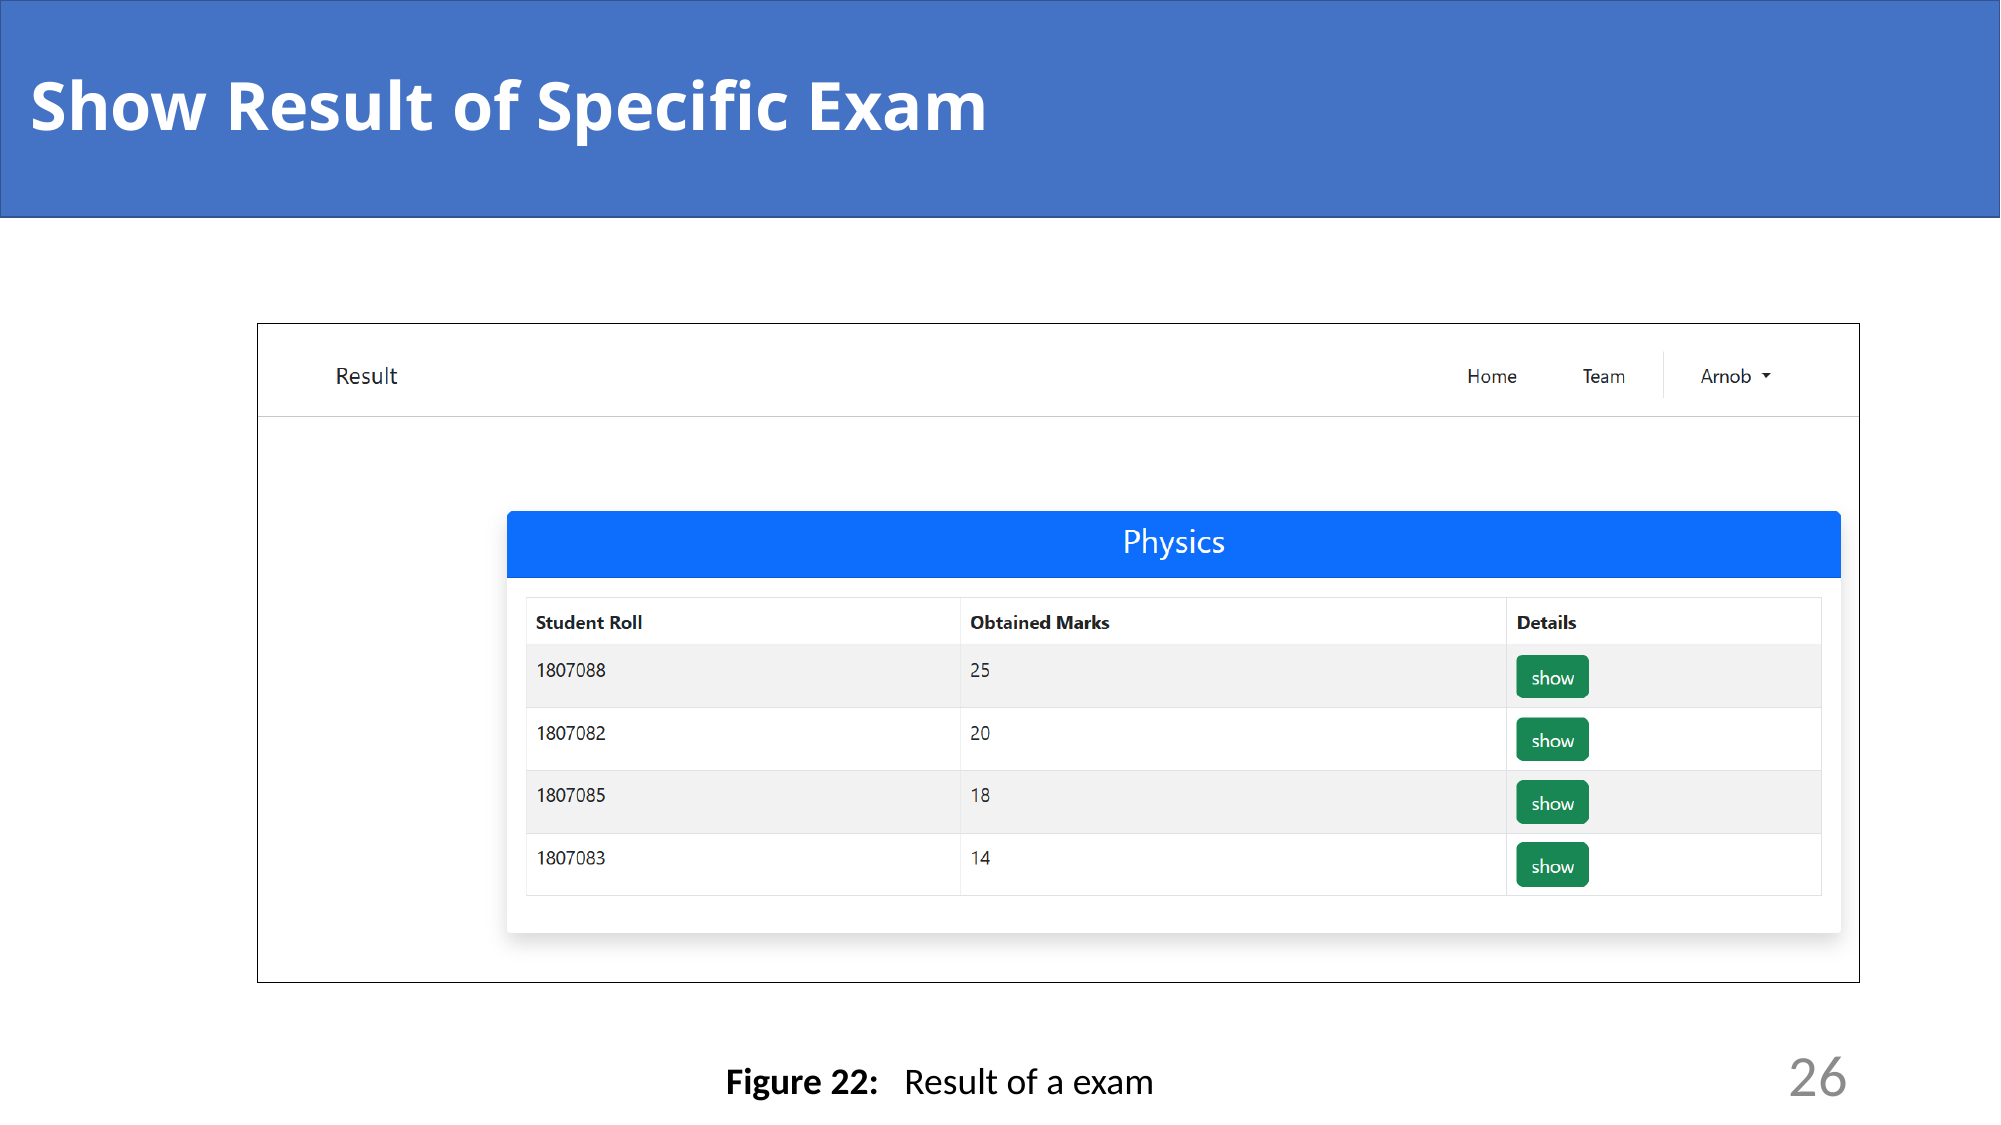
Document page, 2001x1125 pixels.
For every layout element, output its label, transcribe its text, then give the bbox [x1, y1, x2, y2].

text_box Figure 22: Result of a exam [660, 1049, 1179, 1125]
picture [257, 323, 1860, 983]
text_box Show Result of Specific Exam [0, 0, 2000, 218]
slide_number 26 [1412, 1042, 1863, 1103]
